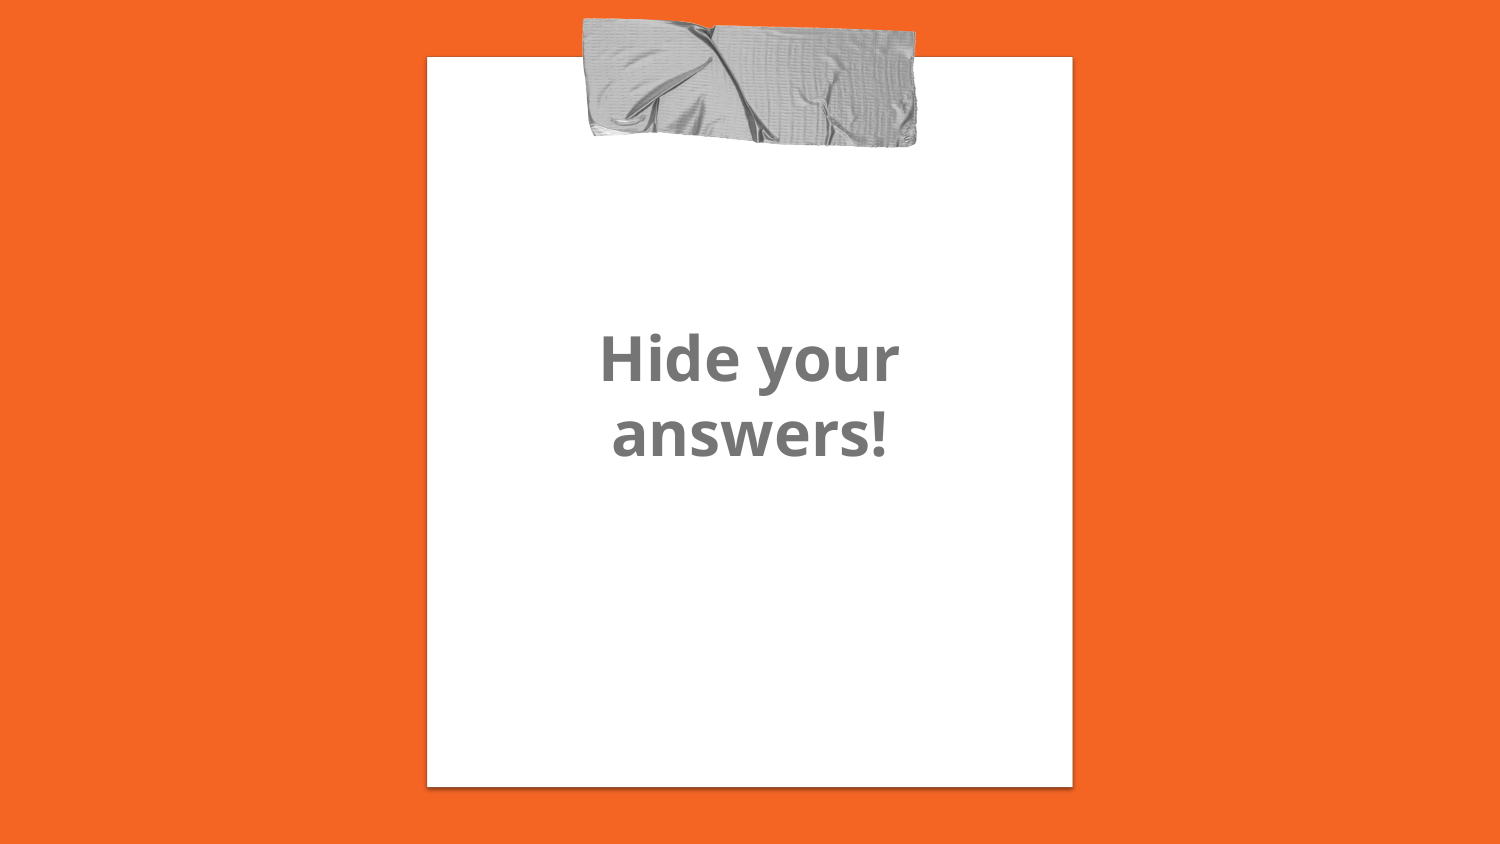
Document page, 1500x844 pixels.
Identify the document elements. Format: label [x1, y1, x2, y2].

picture [400, 16, 1100, 818]
